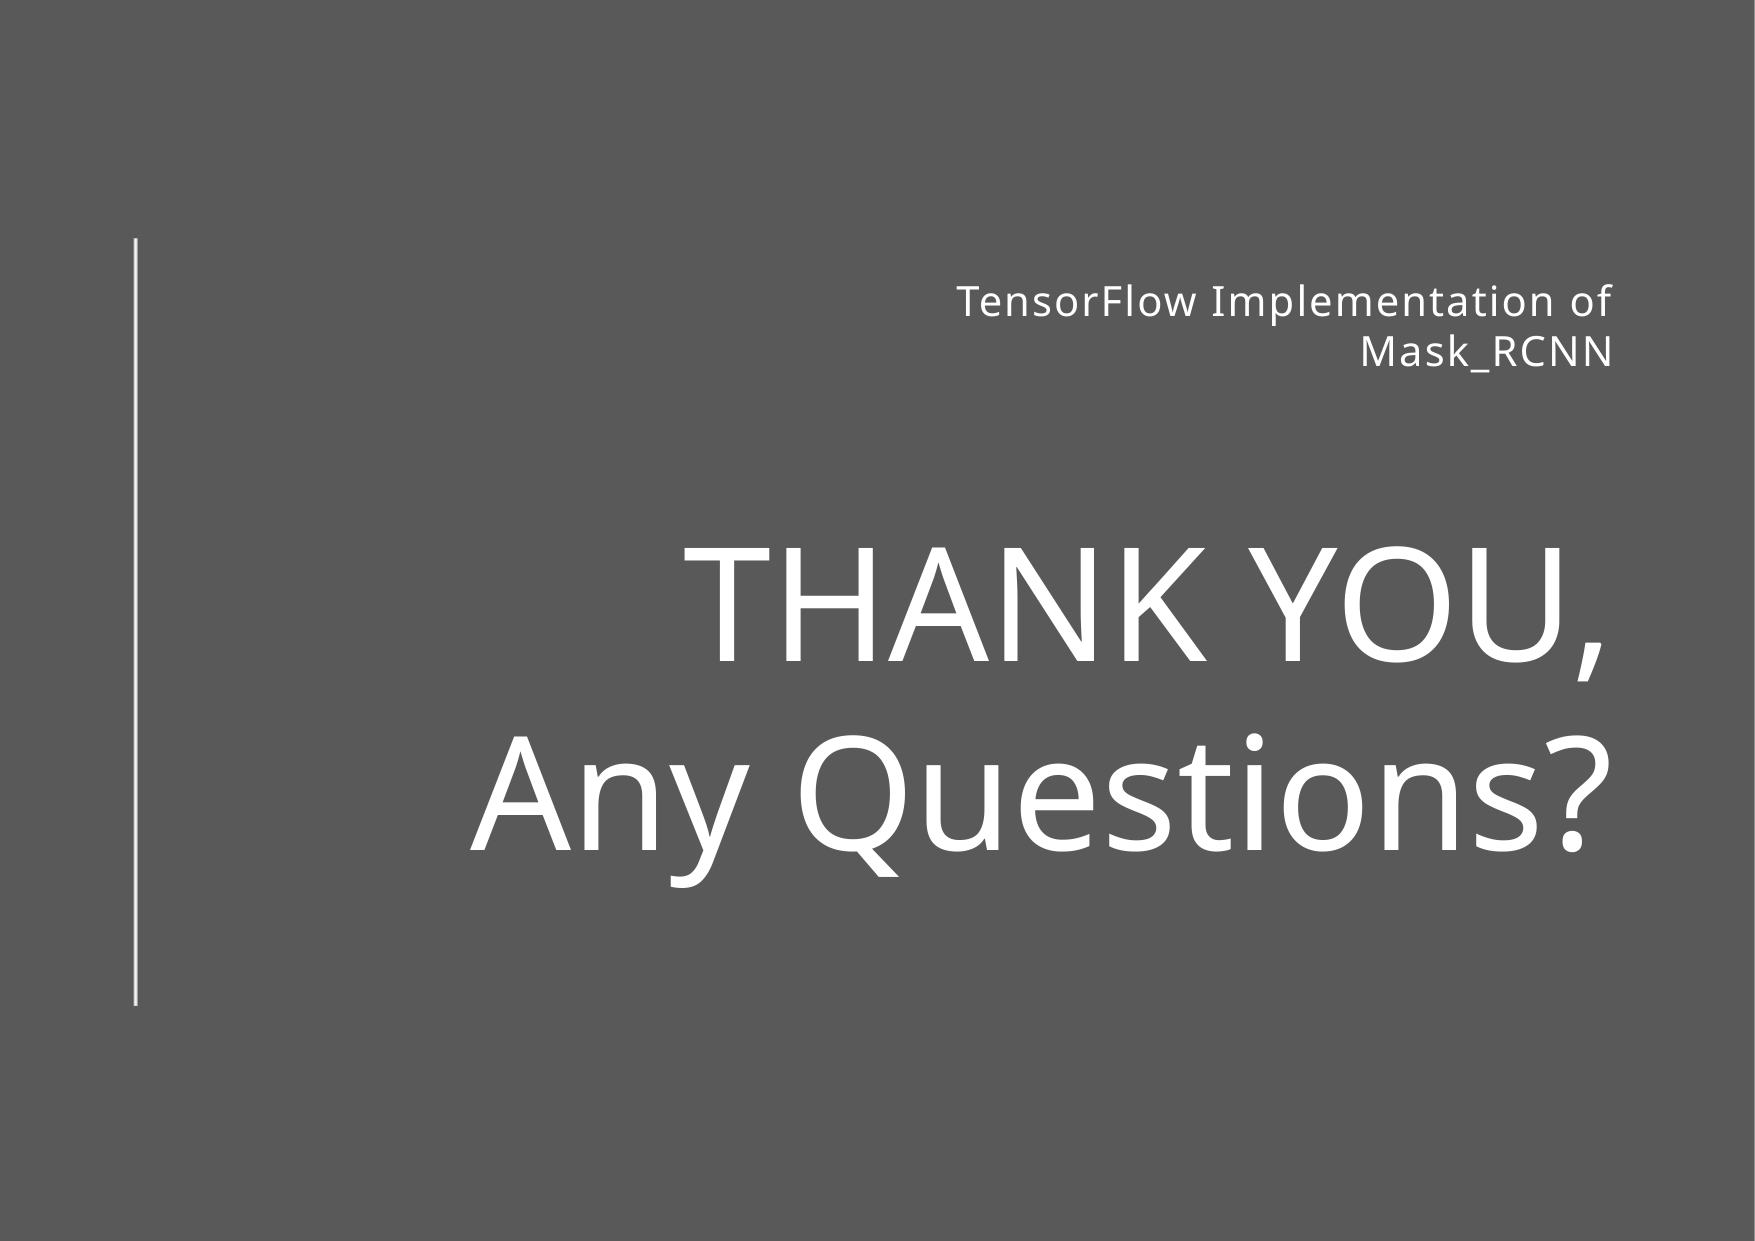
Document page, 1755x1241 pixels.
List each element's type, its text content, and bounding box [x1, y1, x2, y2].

picture [129, 629, 142, 1005]
picture [129, 239, 142, 615]
text_box TensorFlow Implementation of Mask_RCNN [714, 267, 1629, 382]
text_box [0, 615, 520, 629]
text_box THANK YOU, Any Questions? [205, 495, 1629, 890]
